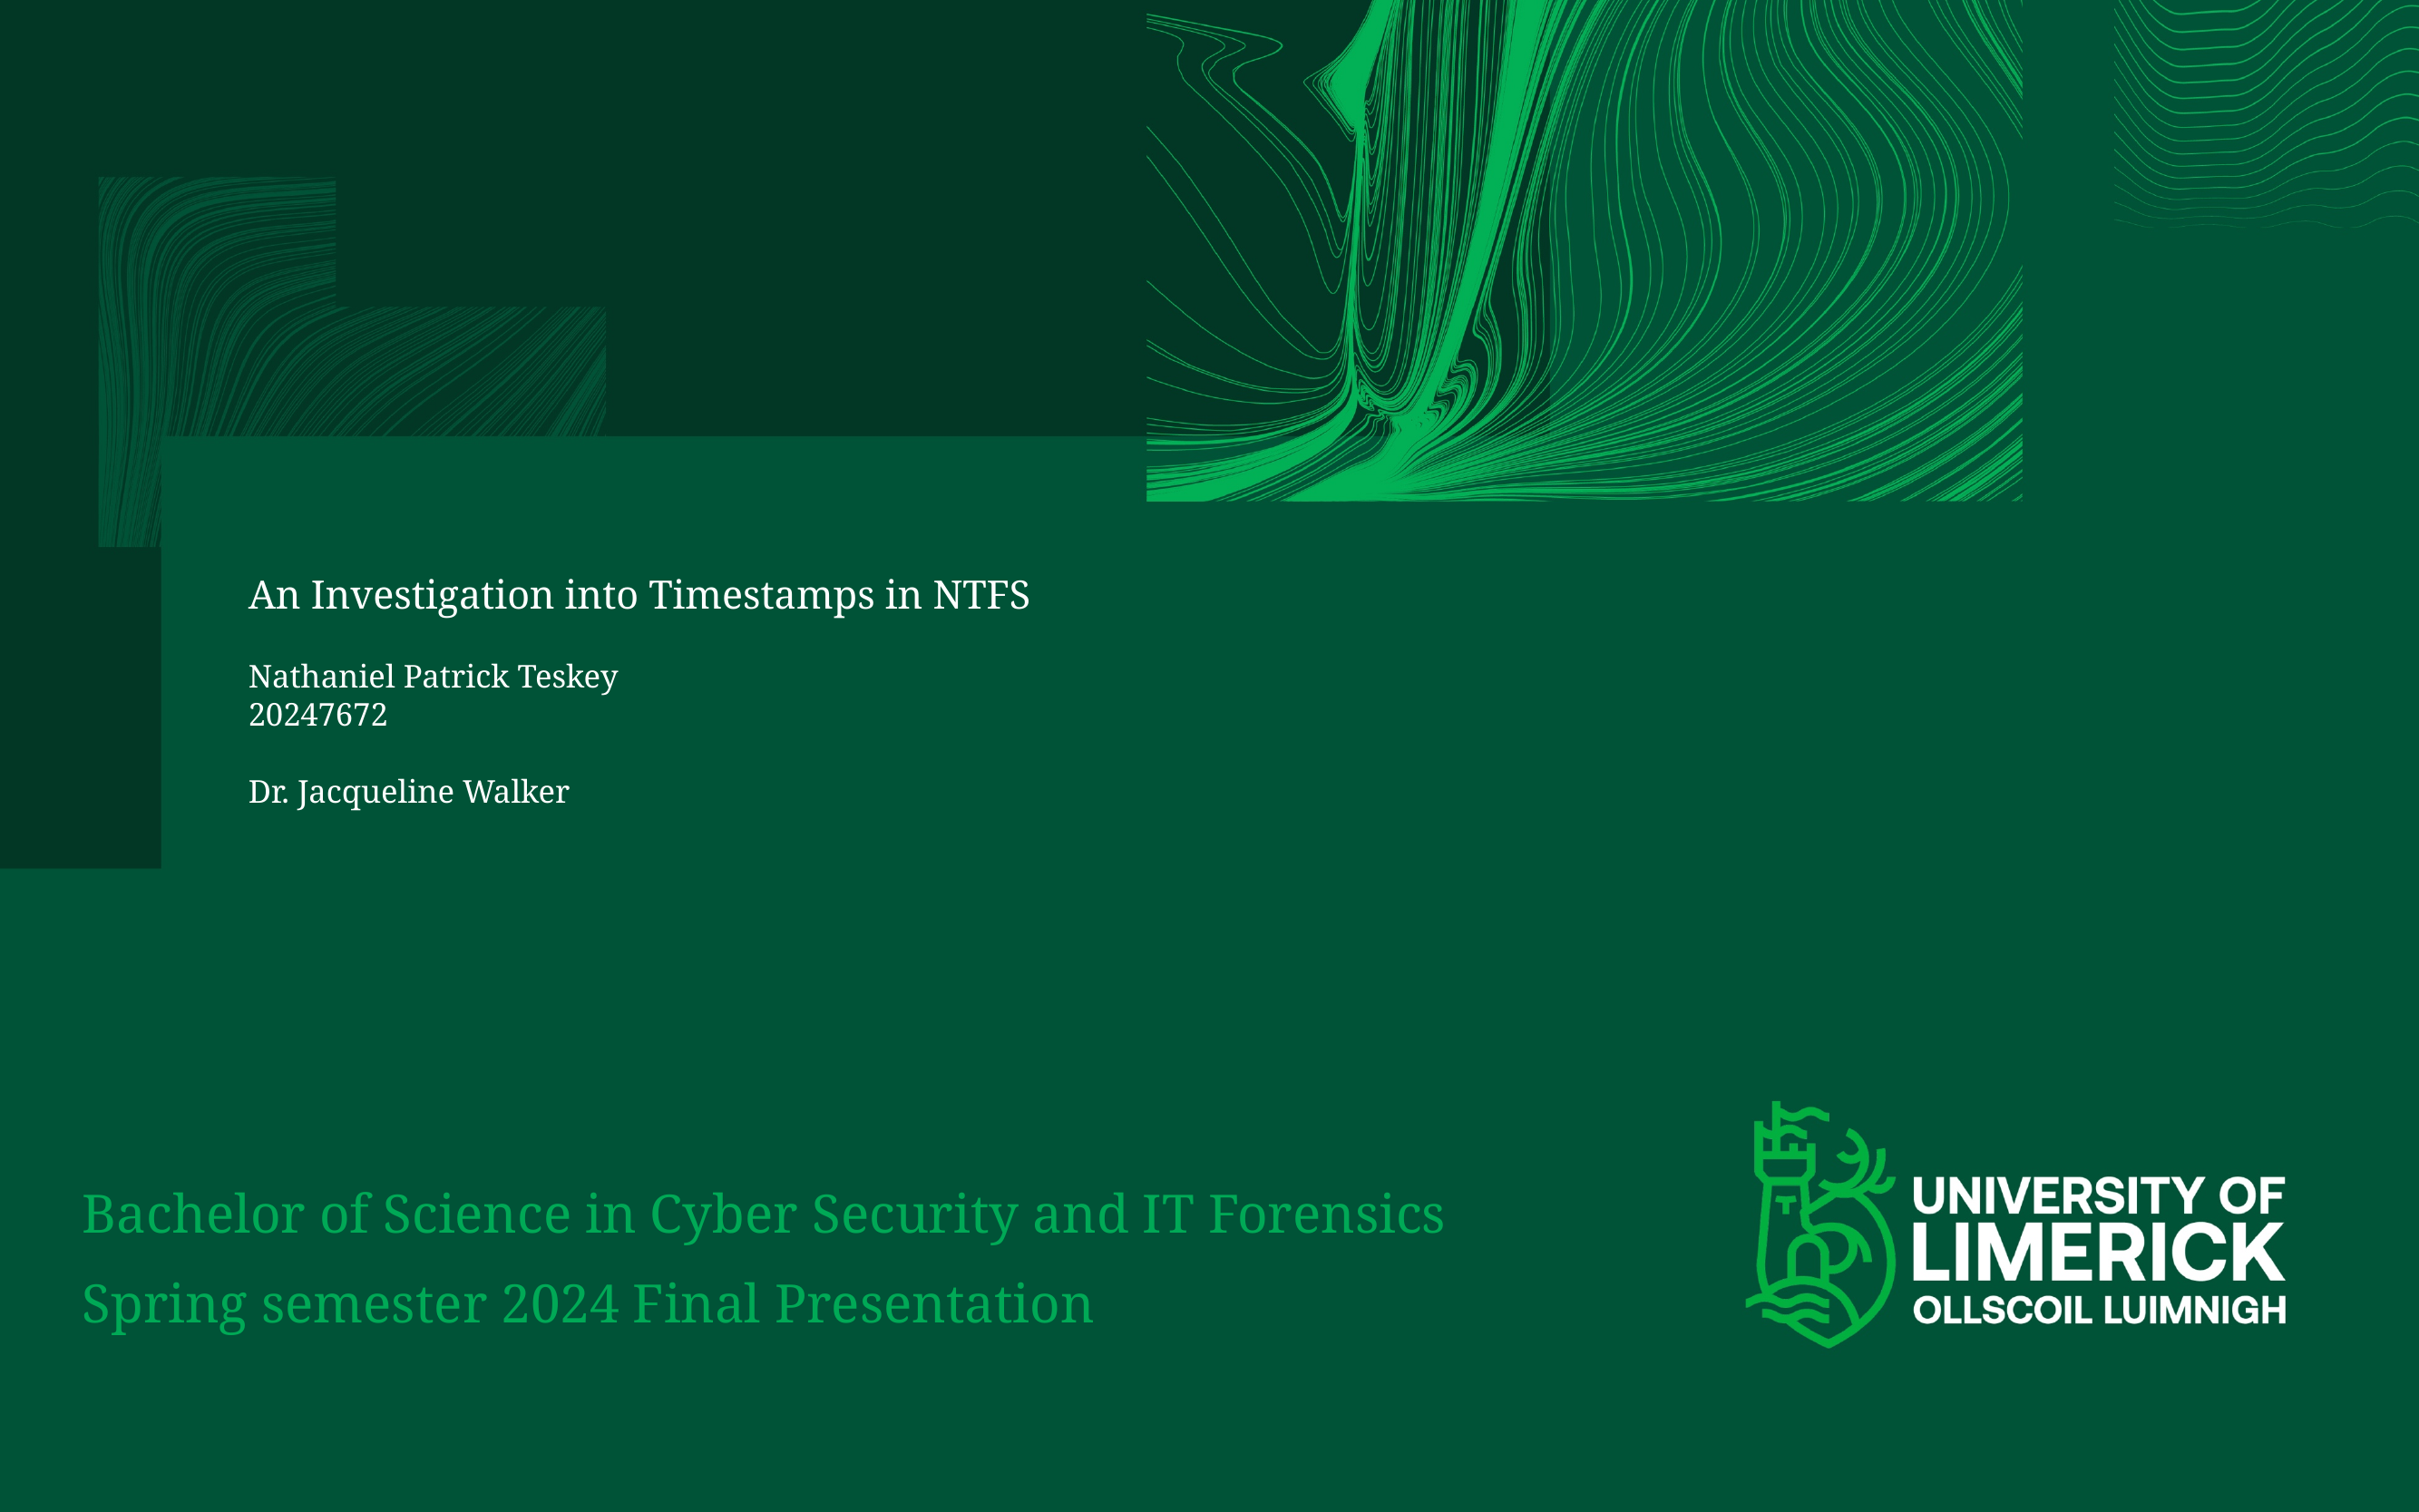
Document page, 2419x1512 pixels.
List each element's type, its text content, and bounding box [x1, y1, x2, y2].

picture [0, 0, 2419, 1512]
subtitle Bachelor of Science in Cyber Security and IT Forensics Spring semester 2024 Final Presentation [68, 1175, 1644, 1346]
title An Investigation into Timestamps in NTFS Nathaniel Patrick Teskey 20247672 Dr. Jacqueline Walker [234, 564, 2293, 1017]
